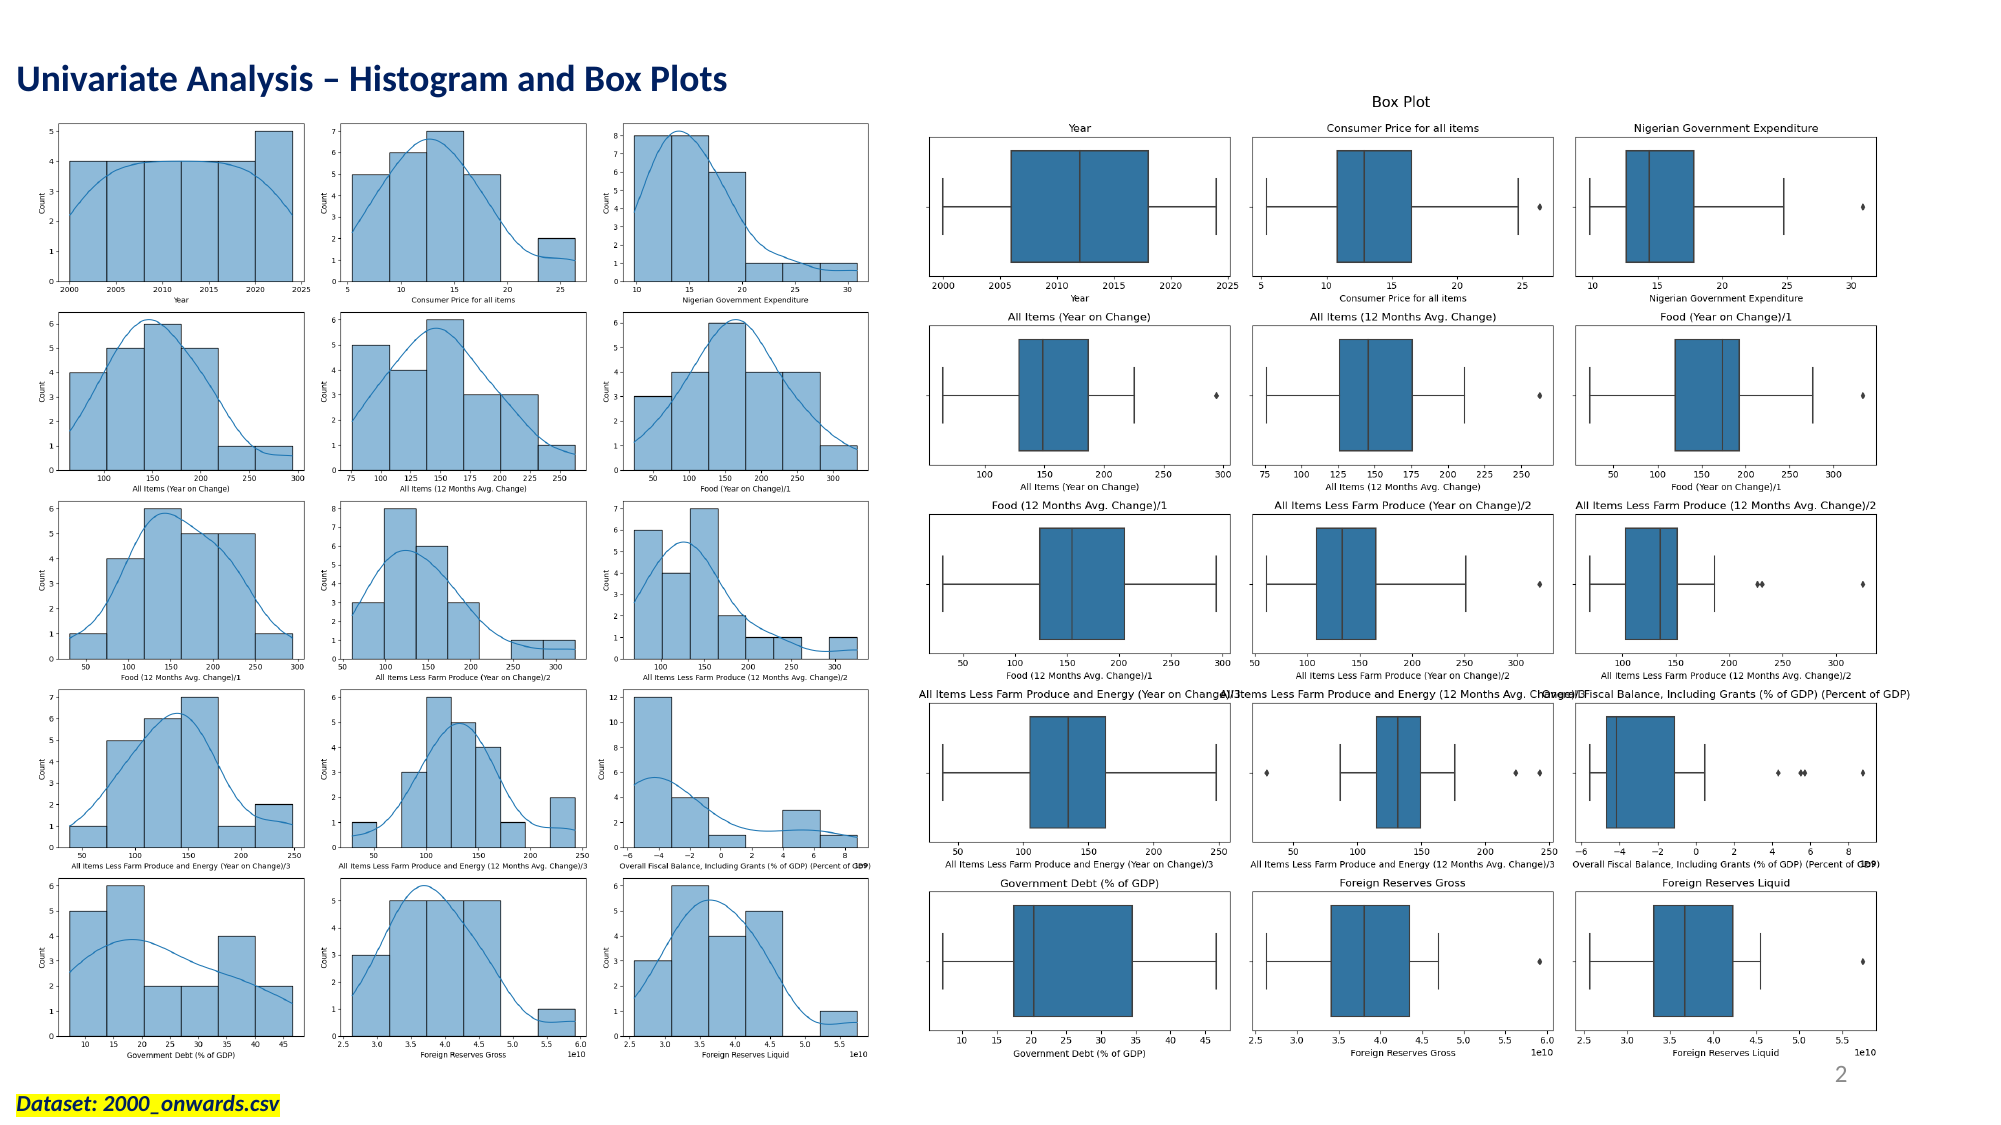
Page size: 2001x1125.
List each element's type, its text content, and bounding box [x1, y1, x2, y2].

slide_number 2 [1412, 1064, 1863, 1103]
picture [912, 89, 1916, 1064]
text_box Univariate Analysis – Histogram and Box Plots [1, 46, 817, 107]
picture [33, 118, 873, 1064]
text_box Dataset: 2000_onwards.csv [1, 1080, 321, 1124]
